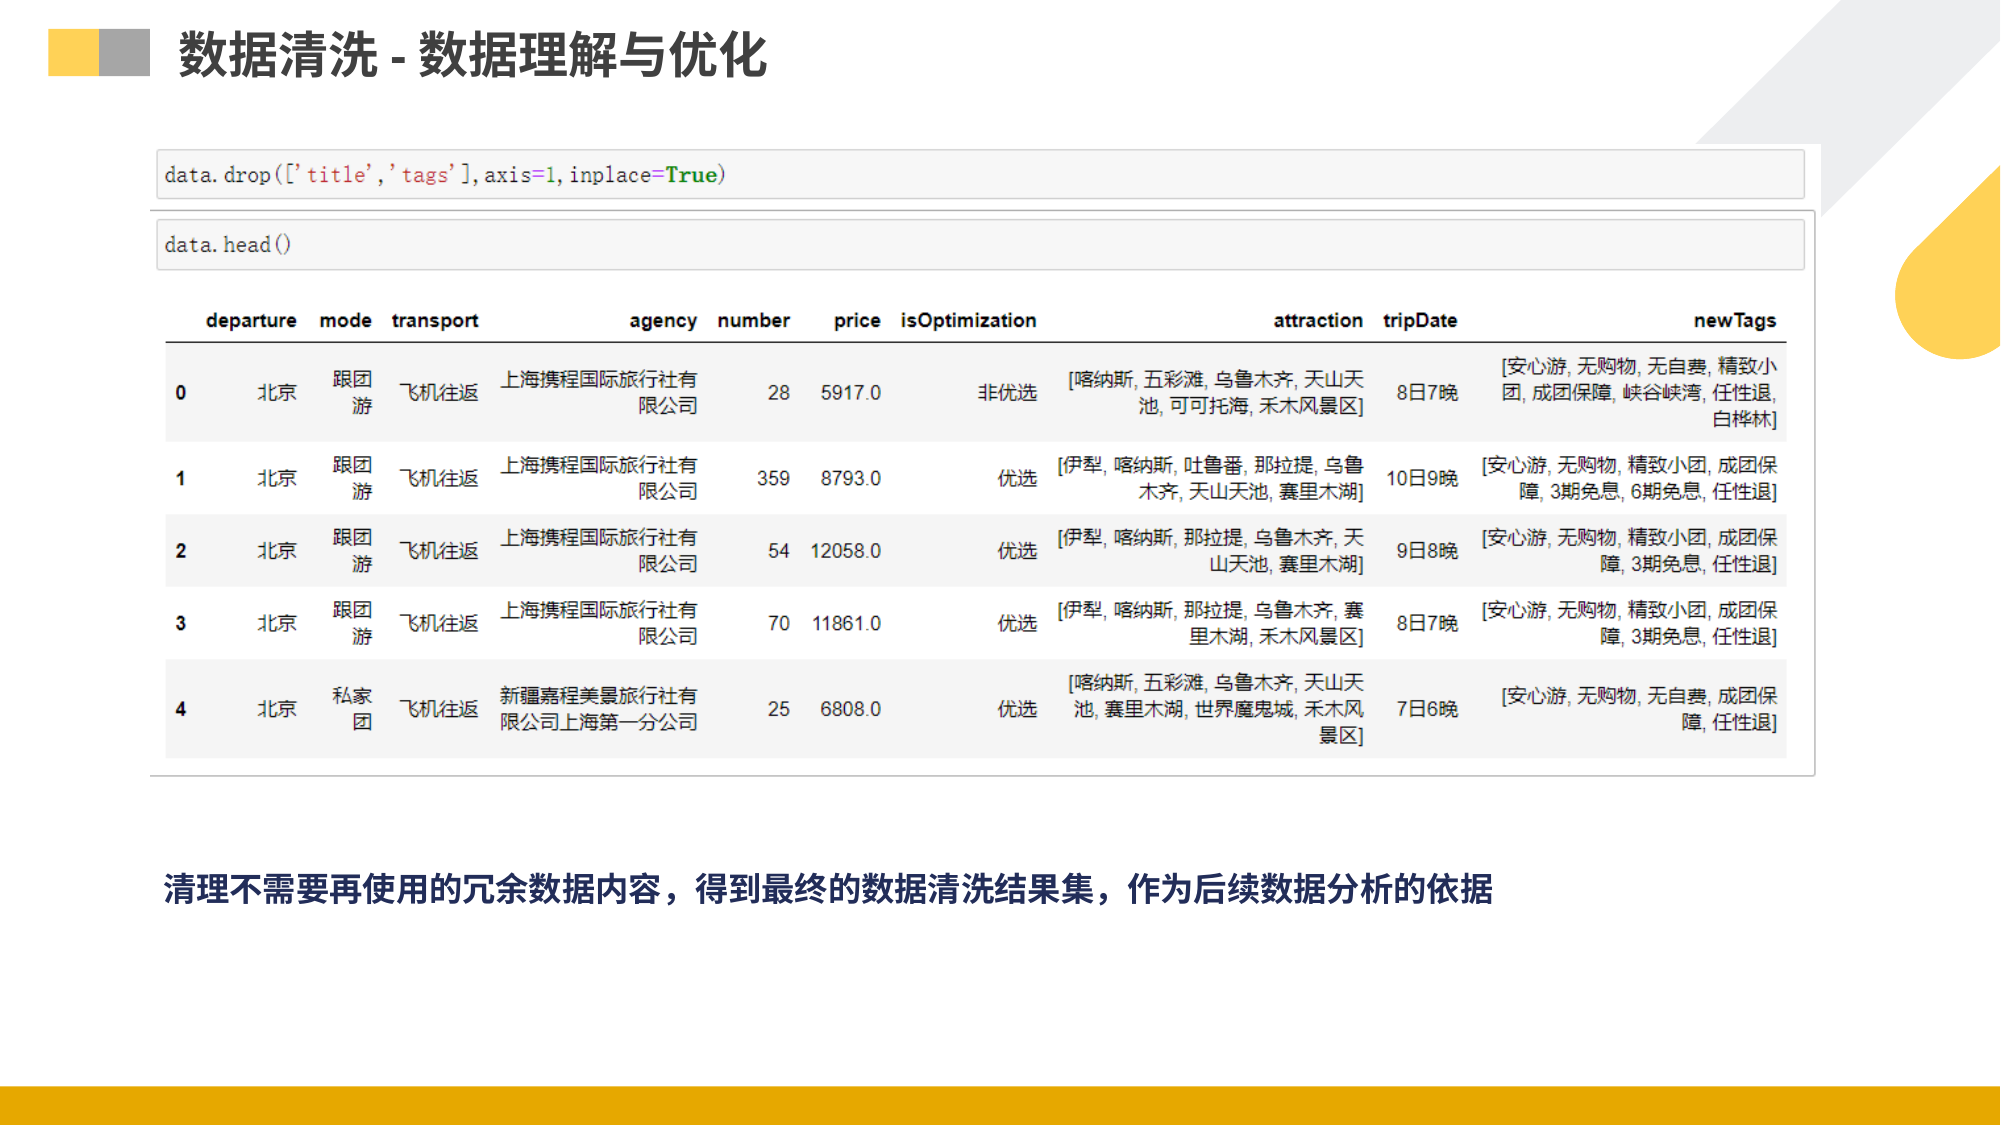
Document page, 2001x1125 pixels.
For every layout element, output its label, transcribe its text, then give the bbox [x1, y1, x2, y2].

text_box 清理不需要再使用的冗余数据内容，得到最终的数据清洗结果集，作为后续数据分析的依据 [163, 868, 1708, 909]
picture [149, 144, 1821, 782]
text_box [1606, 0, 2000, 366]
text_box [48, 15, 792, 100]
